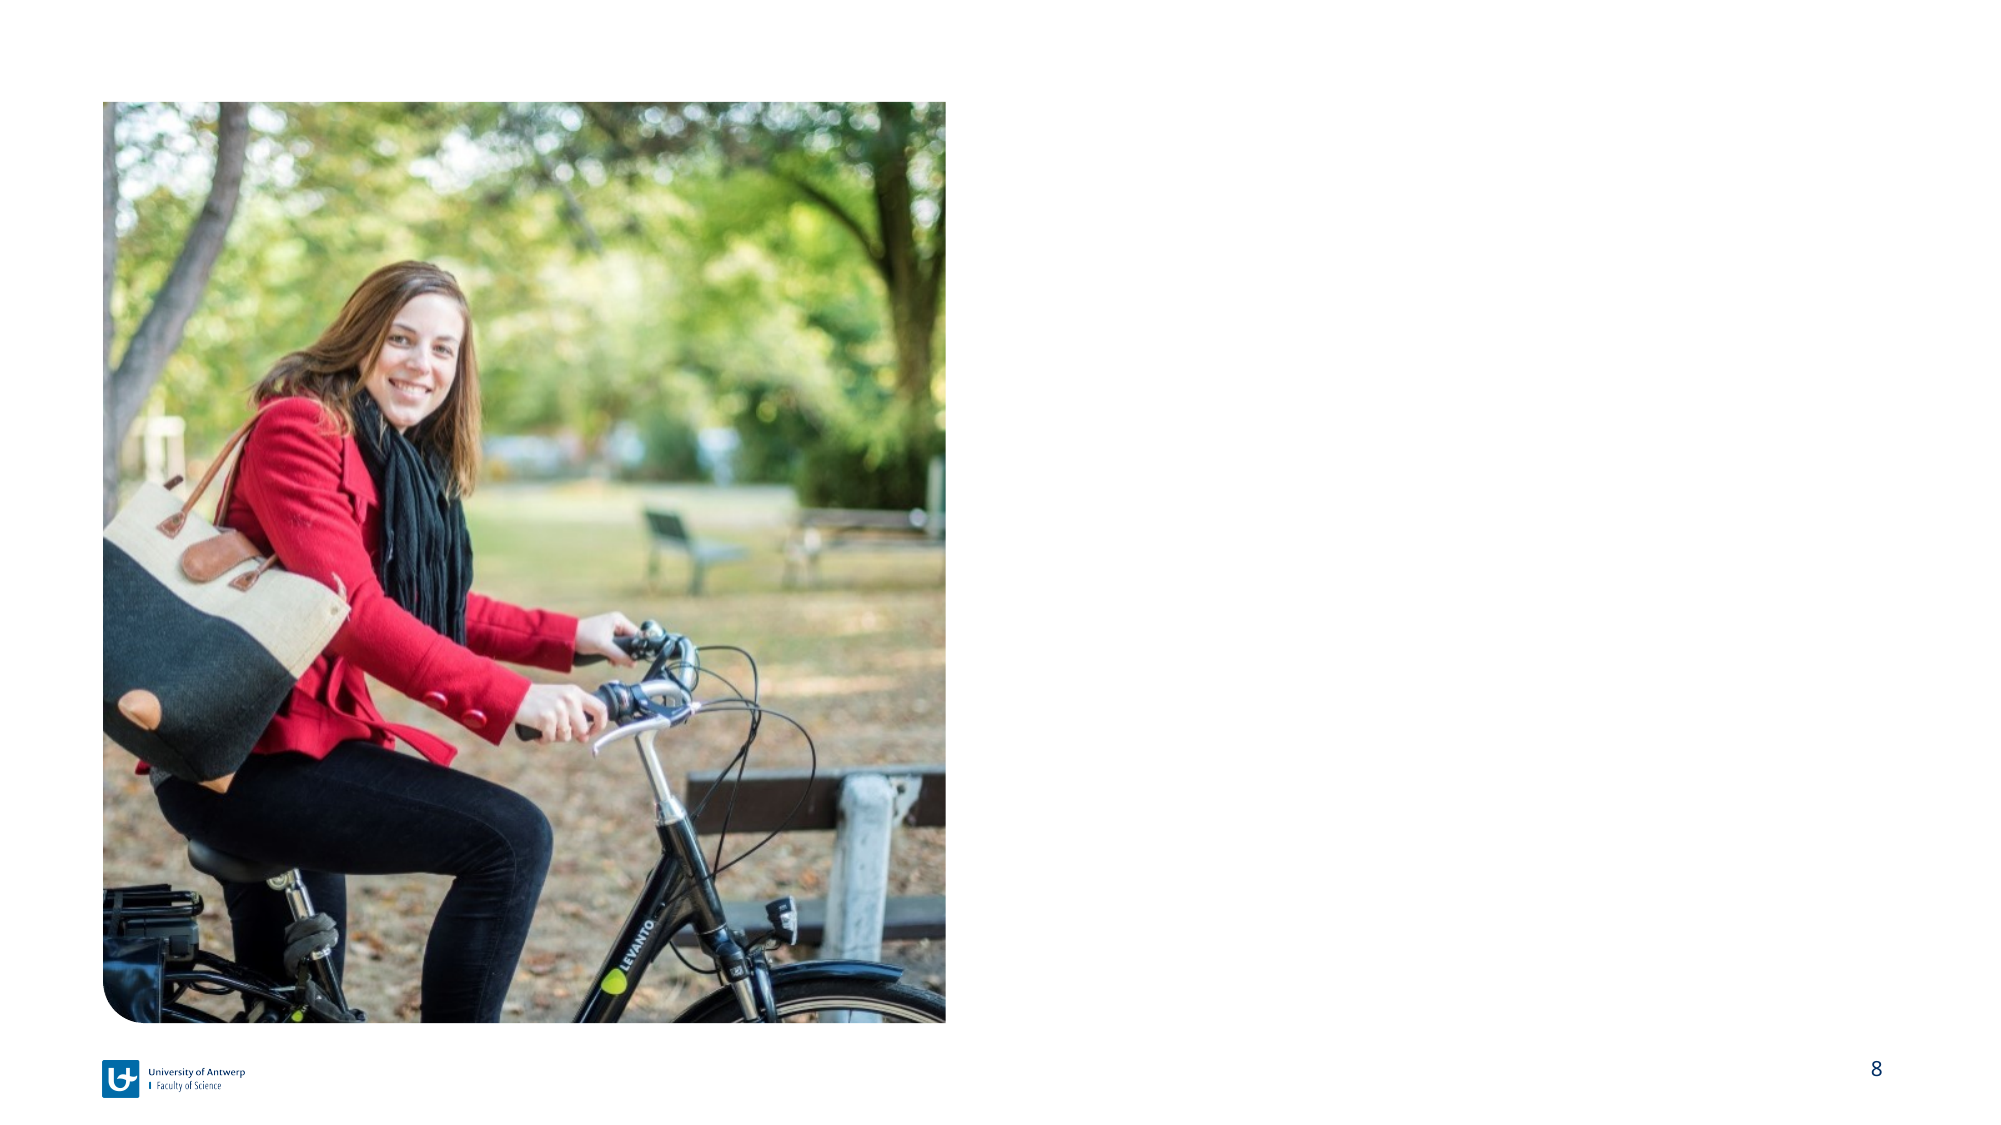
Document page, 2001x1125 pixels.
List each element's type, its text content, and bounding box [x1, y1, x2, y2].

picture [102, 1060, 245, 1098]
picture [102, 101, 946, 1024]
slide_number 8 [1463, 1039, 1898, 1100]
